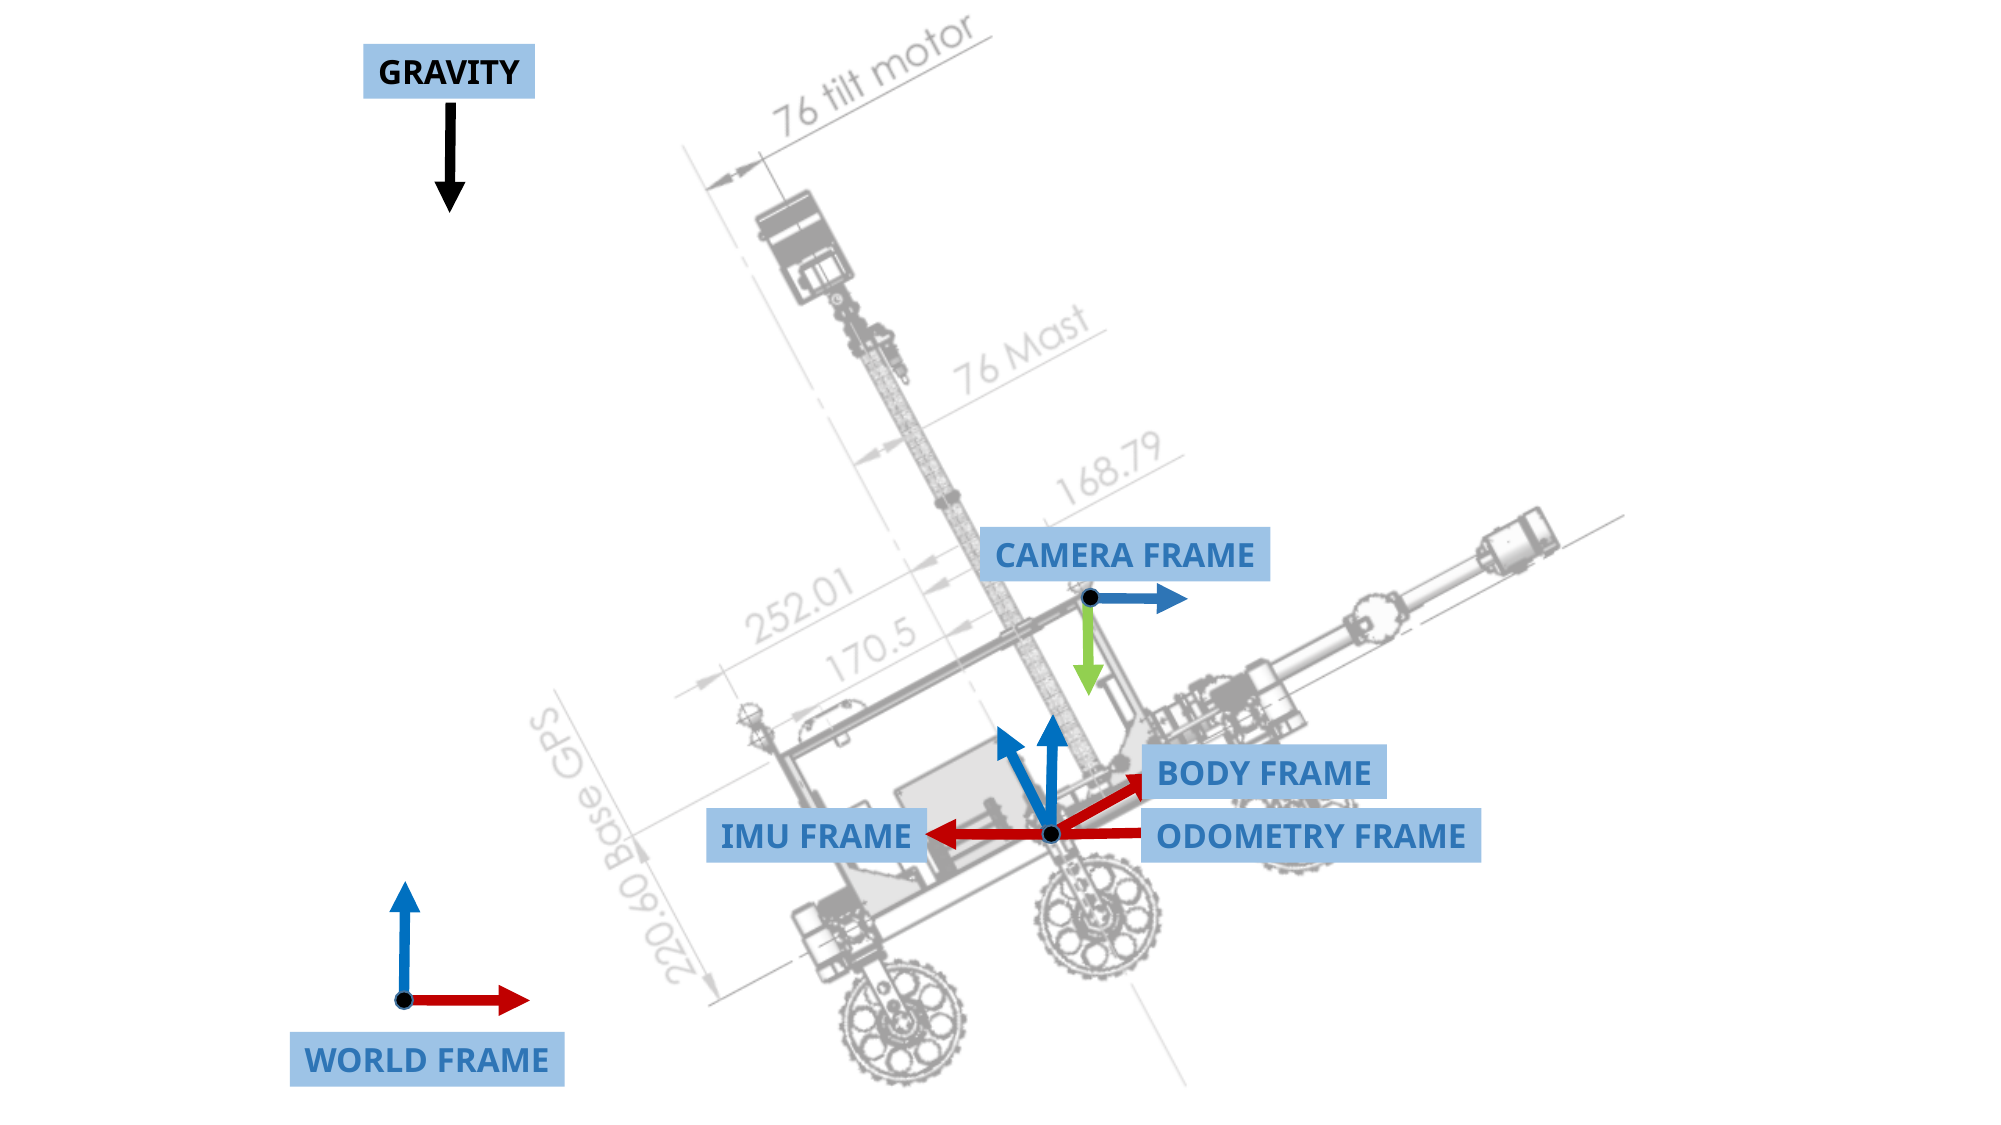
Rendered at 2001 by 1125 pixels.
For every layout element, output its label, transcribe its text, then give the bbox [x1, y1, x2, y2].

text_box GRAVITY [363, 43, 405, 99]
text_box WORLD FRAME [289, 1031, 405, 1087]
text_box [448, 102, 452, 213]
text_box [405, 1, 1595, 1124]
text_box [924, 715, 1061, 843]
text_box [394, 990, 405, 1011]
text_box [402, 881, 407, 1000]
